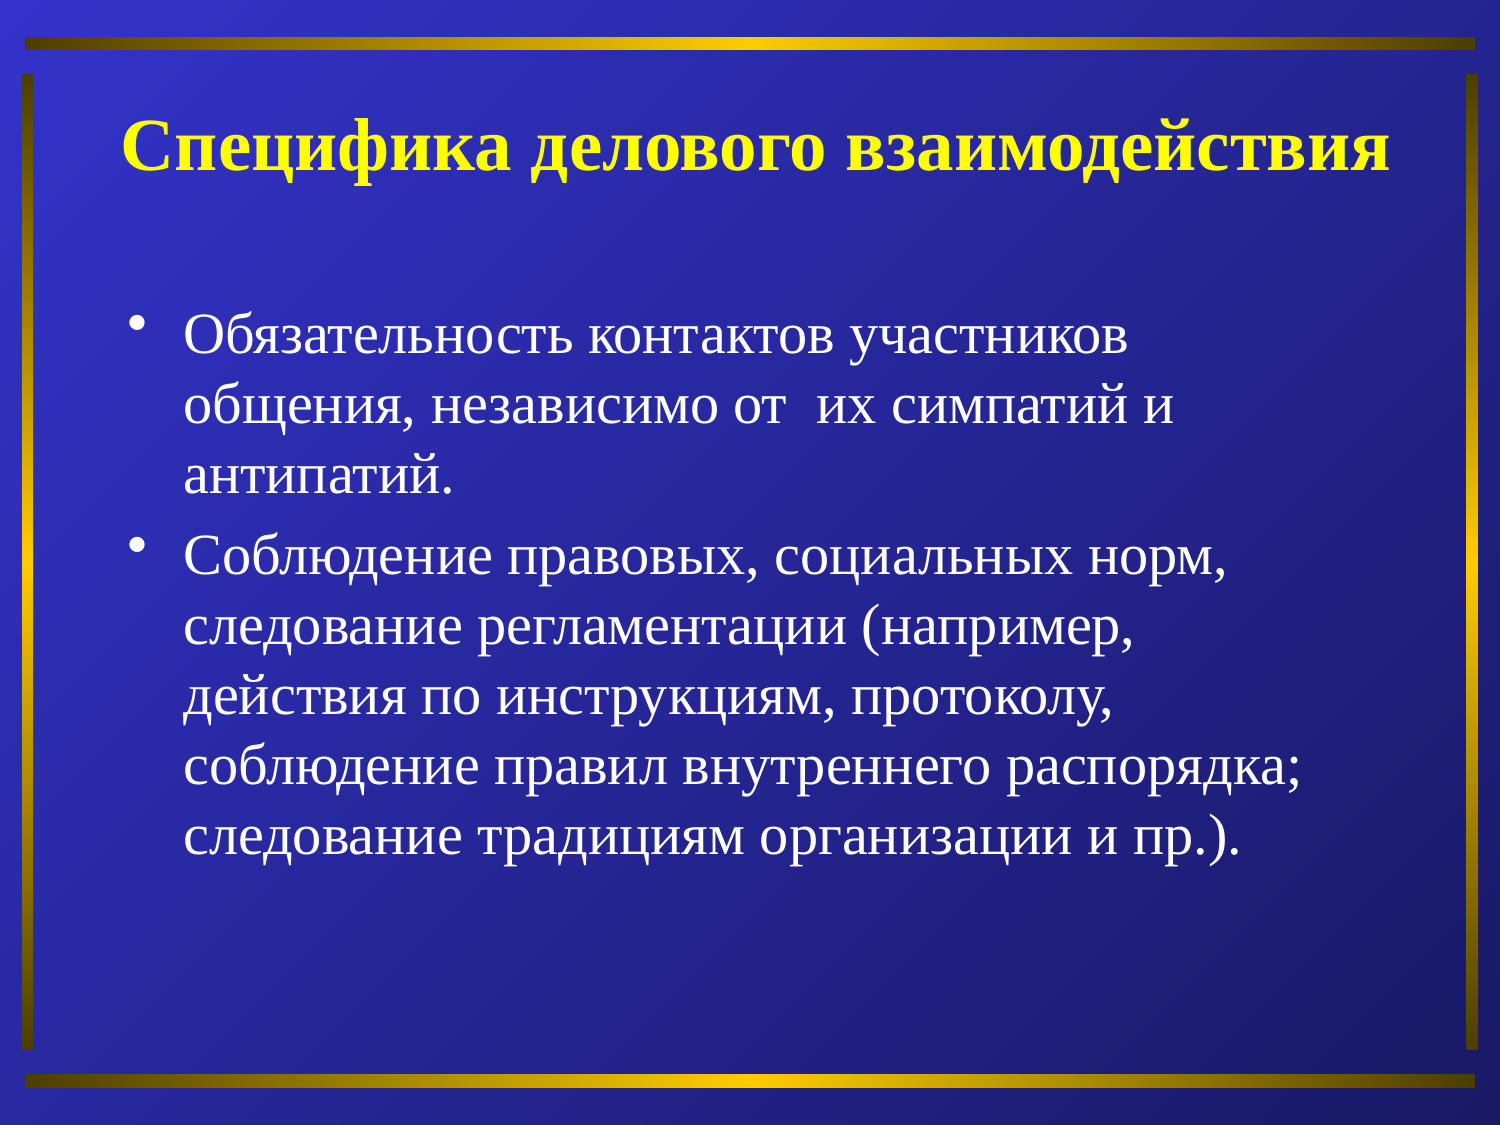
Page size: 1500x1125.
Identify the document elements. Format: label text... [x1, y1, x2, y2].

list Обязательность контактов участников общения, независимо от их симпатий и антипатий. Соблюдение правовых, социальных норм, следование регламентации (например, действия по инструкциям, протоколу, соблюдение правил внутреннего распорядка; следование традициям организации и пр.). [111, 286, 1388, 963]
title Специфика делового взаимодействия [99, 86, 1413, 194]
